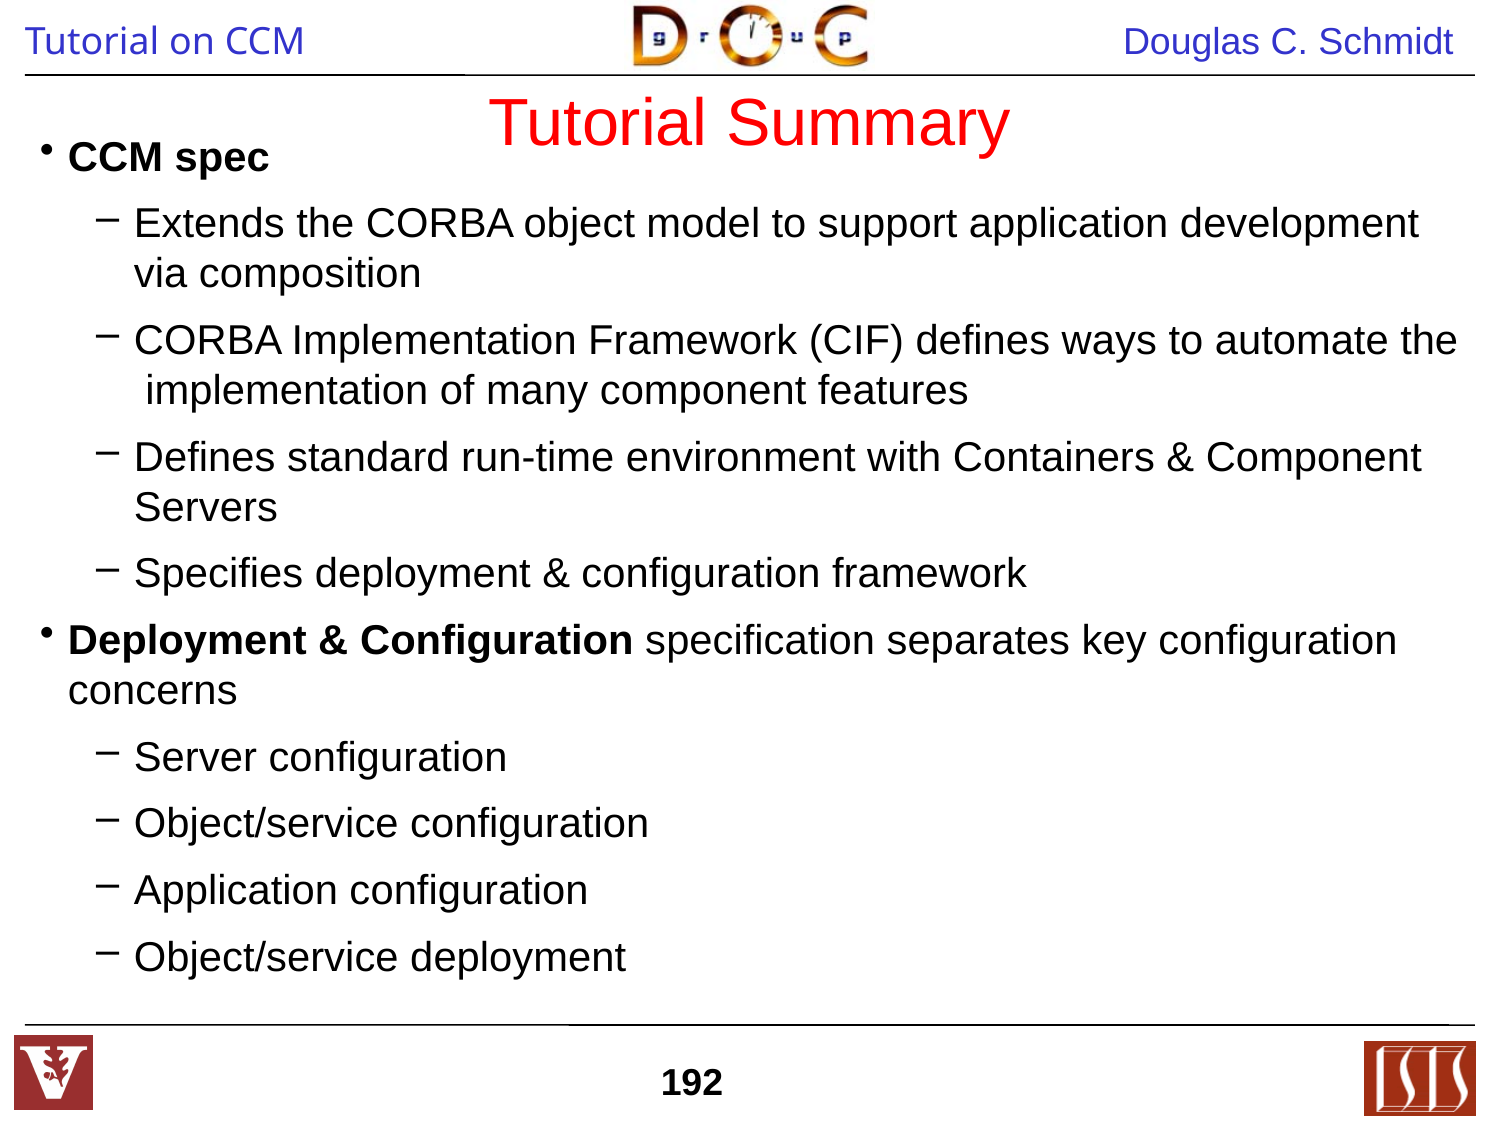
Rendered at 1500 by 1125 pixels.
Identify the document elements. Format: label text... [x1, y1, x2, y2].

picture [1364, 1041, 1476, 1116]
title Tutorial Summary [24, 87, 1476, 121]
picture [14, 1035, 93, 1110]
list CCM spec Extends the CORBA object model to support application development via composition CORBA Implementation Framework (CIF) defines ways to automate the implementation of many component features Defines standard run-time environment with Containers & Component Servers Specifies deployment & configuration framework Deployment & Configuration specification separates key configuration concerns Server configuration Object/service configuration Application configuration Object/service deployment [24, 121, 1476, 923]
picture [624, 0, 875, 71]
